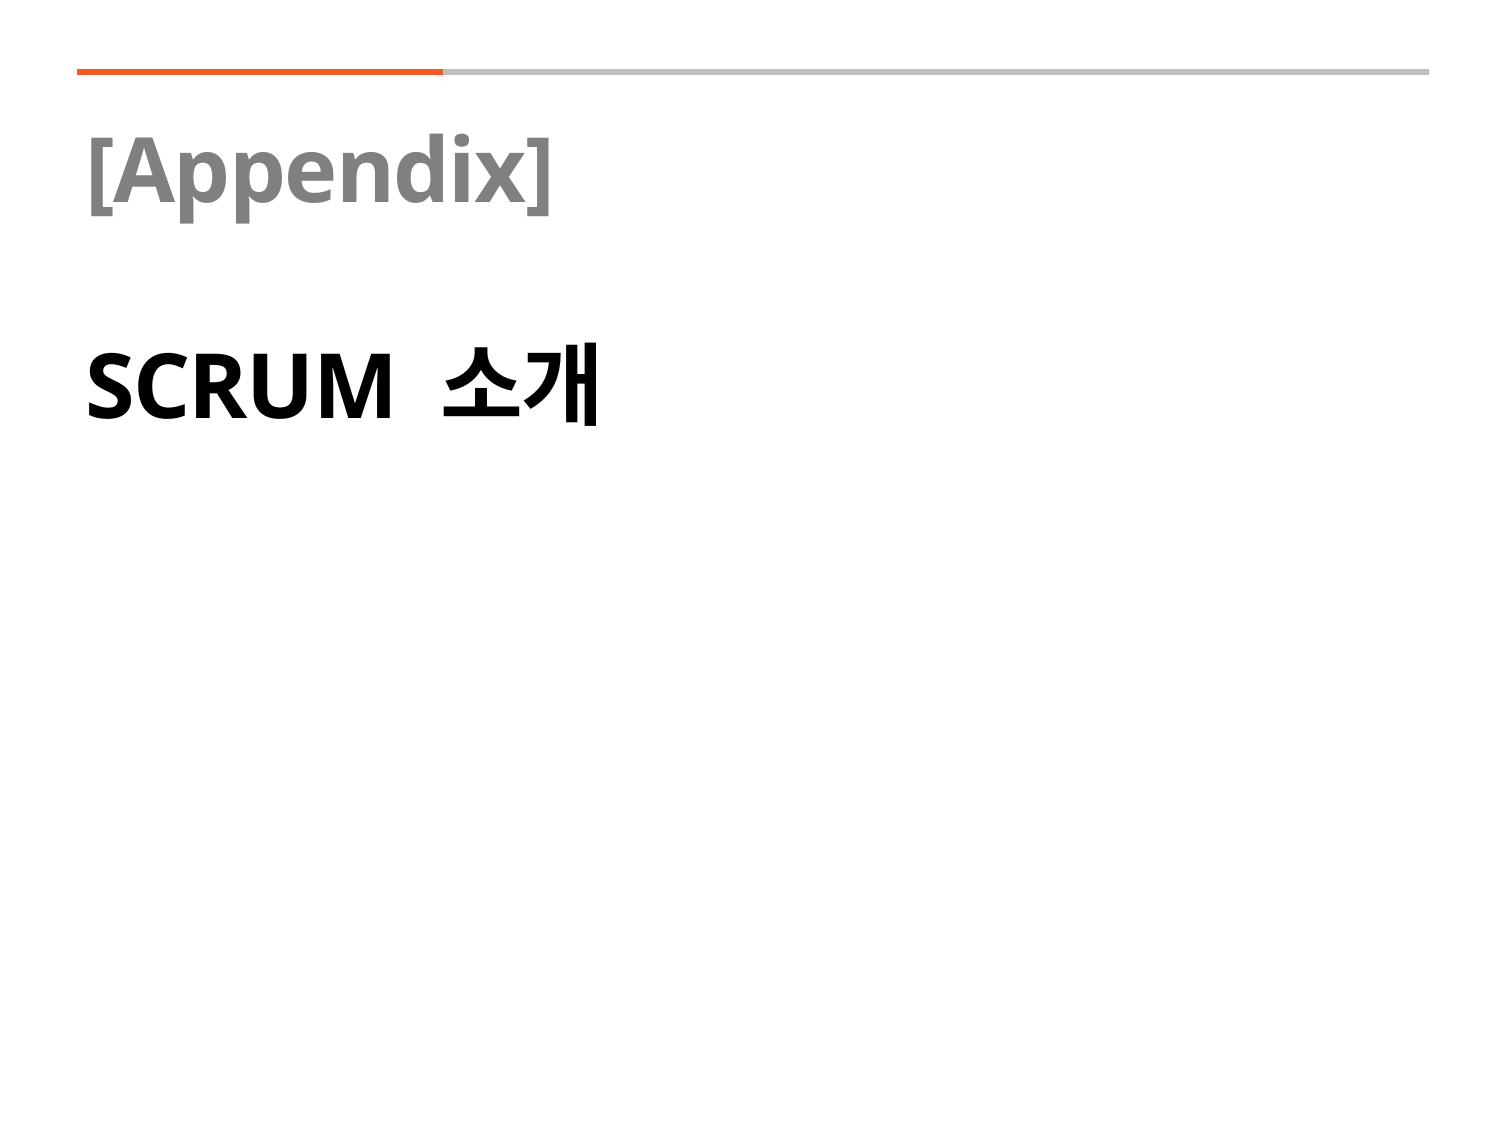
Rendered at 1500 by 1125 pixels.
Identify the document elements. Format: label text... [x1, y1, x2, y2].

text_box [Appendix] SCRUM 소개 [70, 103, 1500, 445]
